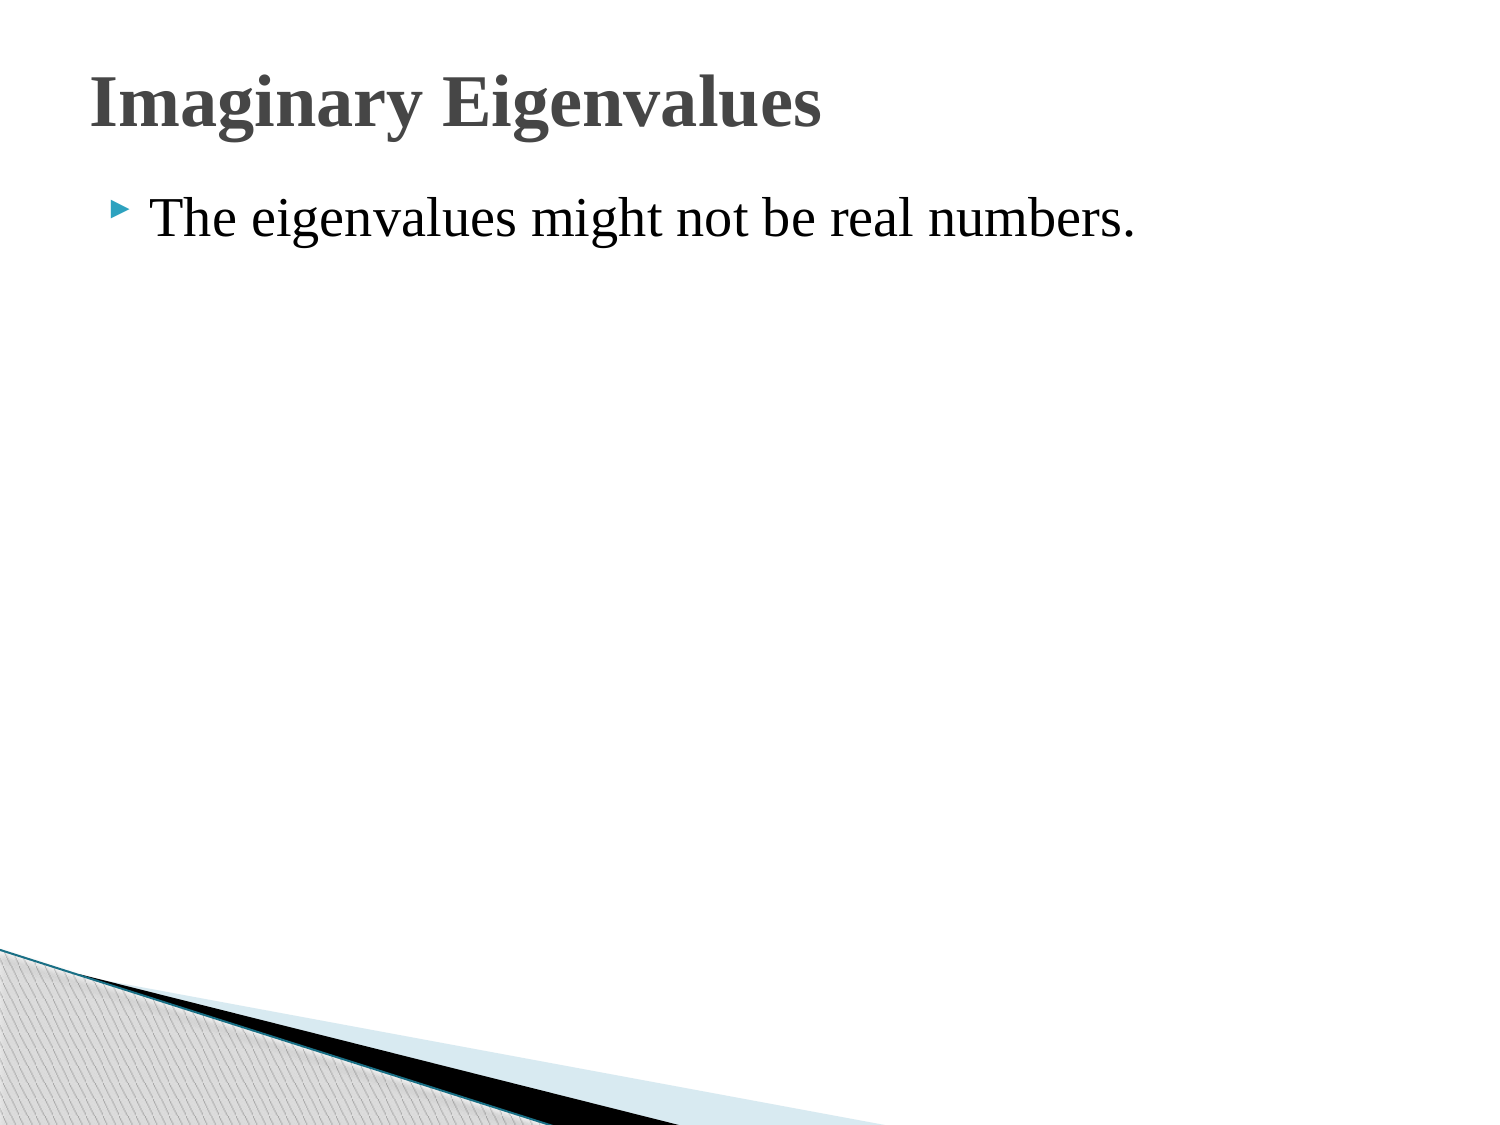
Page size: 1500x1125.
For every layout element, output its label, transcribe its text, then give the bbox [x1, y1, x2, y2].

title Imaginary Eigenvalues [75, 45, 1425, 149]
list The eigenvalues might not be real numbers. [75, 172, 1425, 986]
